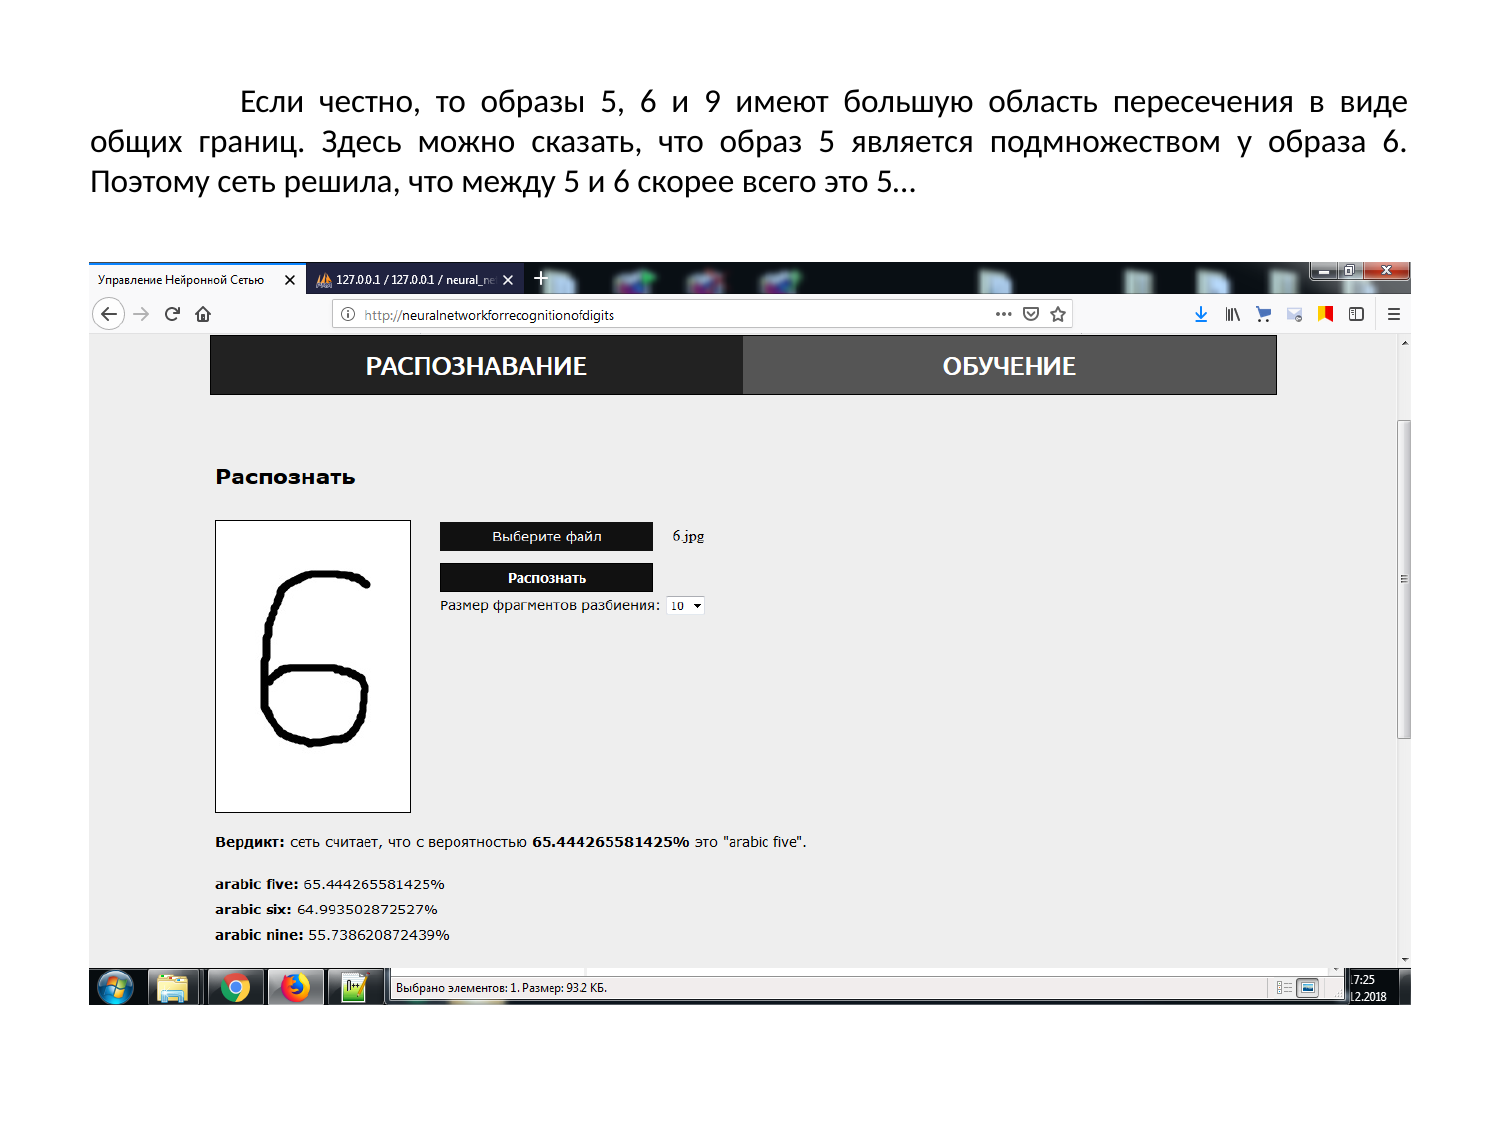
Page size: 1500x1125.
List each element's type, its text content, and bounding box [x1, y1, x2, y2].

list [89, 262, 1411, 1006]
title Если честно, то образы 5, 6 и 9 имеют большую область пересечения в виде общих границ. Здесь можно сказать, что образ 5 является подмножеством у образа 6. Поэтому сеть решила, что между 5 и 6 скорее всего это 5… [75, 45, 1425, 233]
